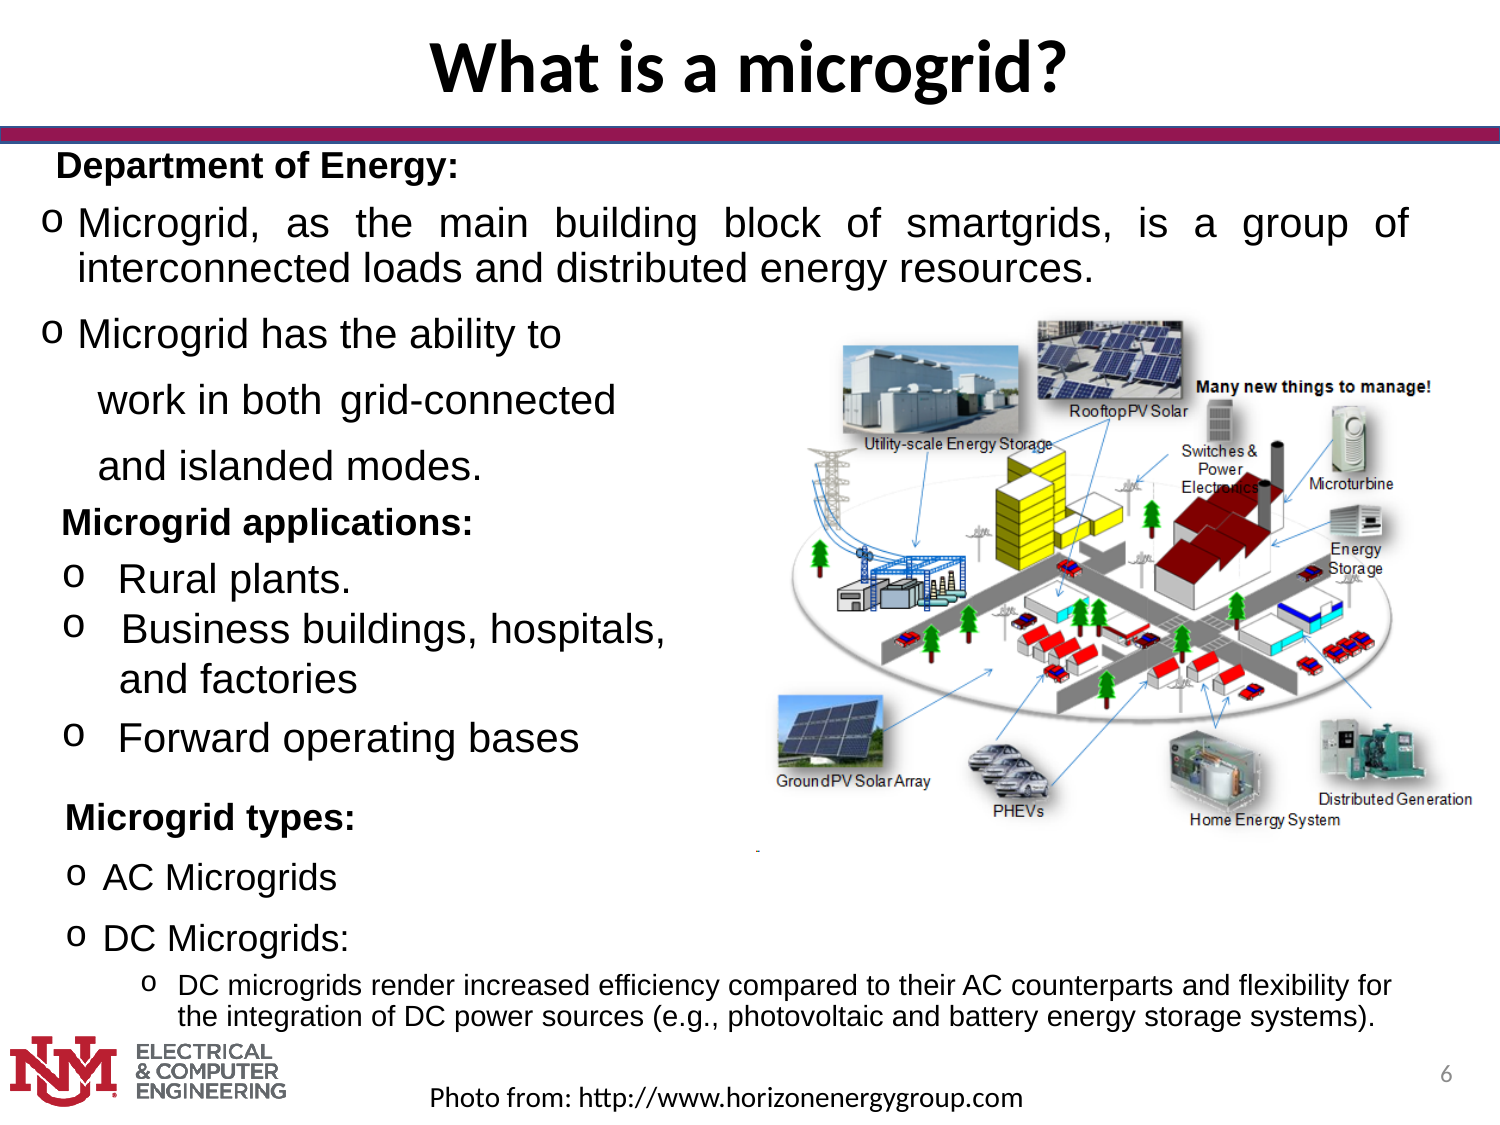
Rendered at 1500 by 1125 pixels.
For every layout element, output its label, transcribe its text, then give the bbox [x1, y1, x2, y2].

text_box Rural plants. Business buildings, hospitals, and factories Forward operating bases [46, 544, 684, 782]
text_box Microgrid applications: [46, 490, 497, 544]
text_box AC Microgrids DC Microgrids: DC microgrids render increased efficiency compared to their AC counterparts and flexibility for the integration of DC power sources (e.g., photovoltaic and battery energy storage systems). [50, 850, 1450, 1058]
text_box Microgrid types: [49, 785, 500, 846]
text_box Department of Energy: [40, 133, 486, 194]
slide_number 6 [1130, 1042, 1468, 1103]
picture [756, 302, 1481, 852]
picture [1, 1015, 305, 1125]
list Microgrid, as the main building block of smartgrids, is a group of interconnected loads and distributed energy resources. Microgrid has the ability to work in both grid-connected and islanded modes. [24, 194, 1425, 506]
title What is a microgrid? [103, 14, 1397, 123]
text_box Photo from: http://www.horizonenergygroup.com [414, 1071, 1265, 1121]
